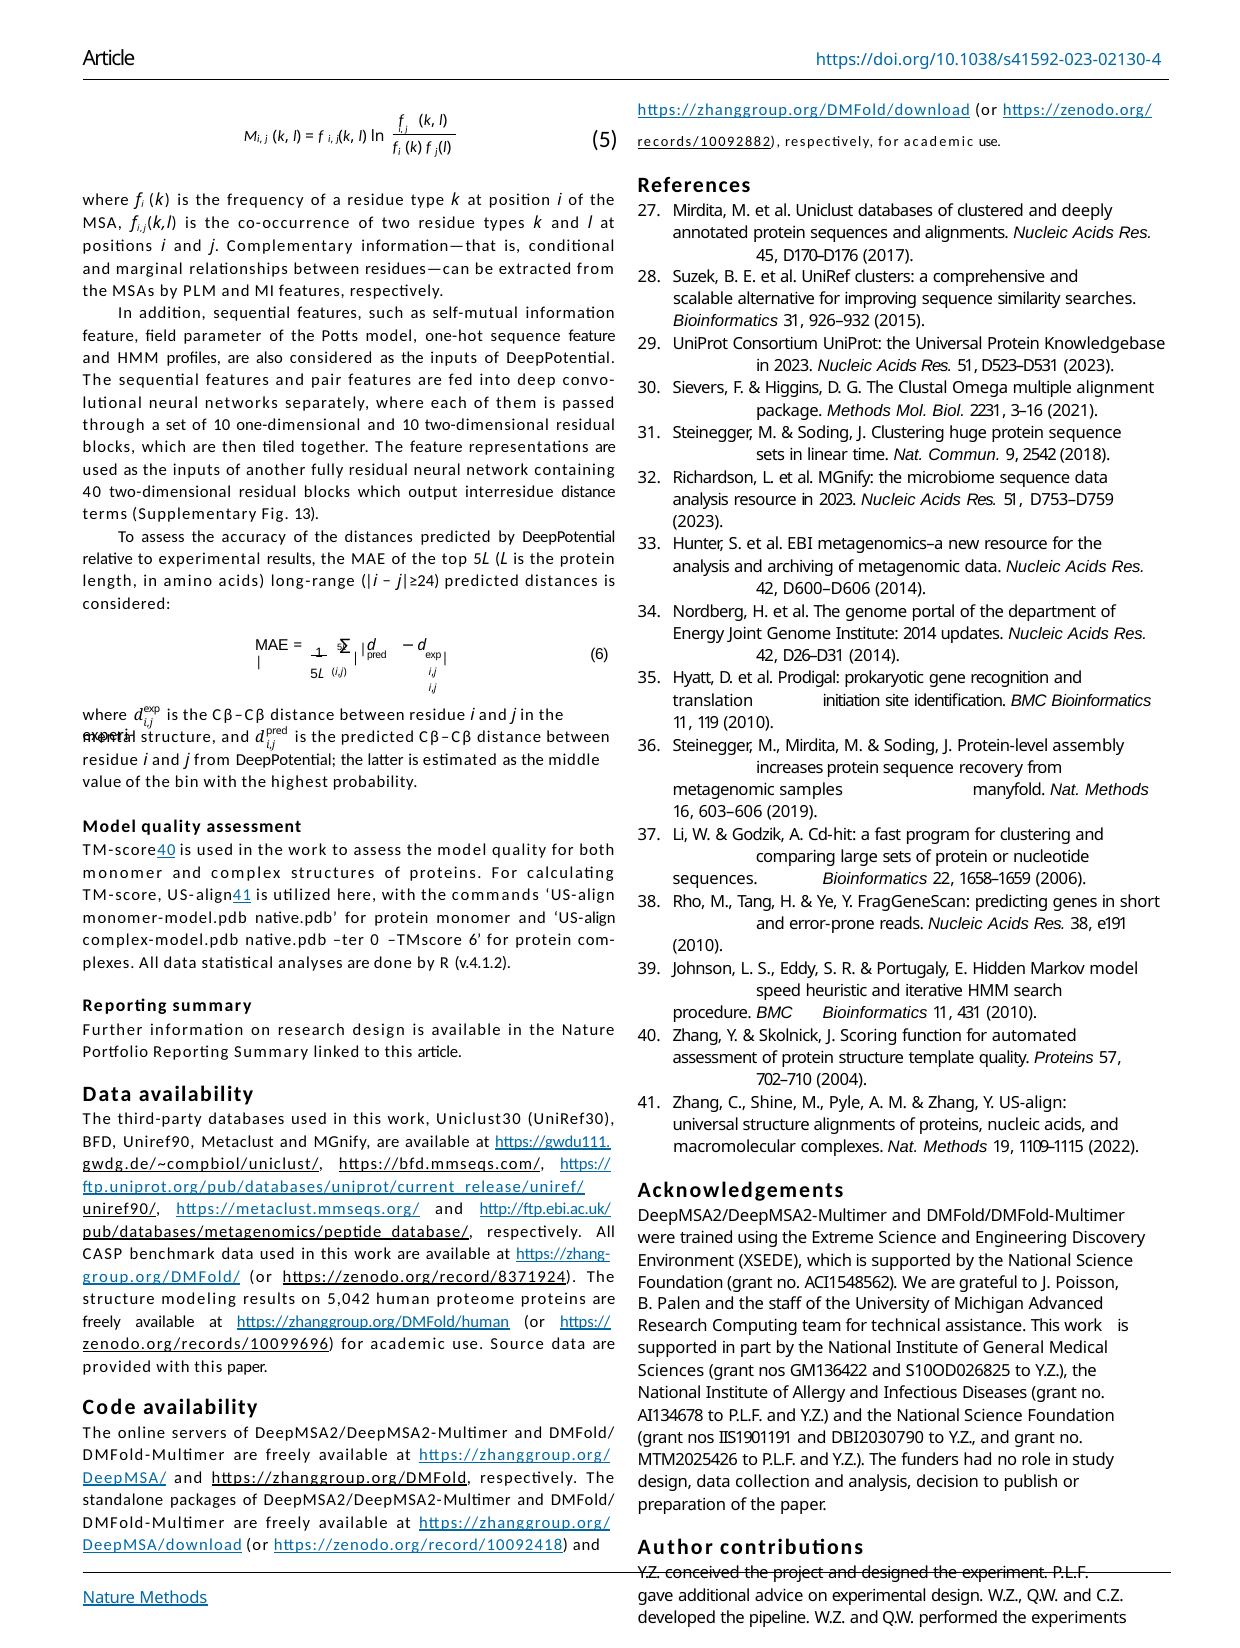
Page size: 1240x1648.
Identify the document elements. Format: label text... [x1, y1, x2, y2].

text_box f (k, l) [396, 108, 453, 129]
text_box Code availability The online servers of DeepMSA2/DeepMSA2-Multimer and DMFold/ DMFold-Multimer are freely available at https://zhanggroup.org/ DeepMSA/ and https://zhanggroup.org/DMFold, respectively. The standalone packages of DeepMSA2/DeepMSA2-Multimer and DMFold/ DMFold-Multimer are freely available at https://zhanggroup.org/ DeepMSA/download (or https://zenodo.org/record/10092418) and [80, 1390, 589, 1554]
text_box Reporting summary Further information on research design is available in the Nature Portfolio Reporting Summary linked to this article. Data availability The third-party databases used in this work, Uniclust30 (UniRef30), BFD, Uniref90, Metaclust and MGnify, are available at https://gwdu111. gwdg.de/~compbiol/uniclust/, https://bfd.mmseqs.com/, https:// ftp.uniprot.org/pub/databases/uniprot/current_release/uniref/ uniref90/, https://metaclust.mmseqs.org/ and http://ftp.ebi.ac.uk/ pub/databases/metagenomics/peptide_database/, respectively. All CASP benchmark data used in this work are available at https://zhang- group.org/DMFold/ (or https://zenodo.org/record/8371924). The structure modeling results on 5,042 human proteome proteins are freely available at https://zhanggroup.org/DMFold/human (or https:// zenodo.org/records/10099696) for academic use. Source data are provided with this paper. [80, 989, 589, 1376]
text_box 1 5L | pred exp| [307, 633, 450, 641]
text_box mental structure, and d is the predicted Cβ–Cβ distance between [80, 723, 589, 744]
text_box https://doi.org/10.1038/s41592-023-02130-4 [813, 47, 1172, 70]
text_box where fi (k) is the frequency of a residue type k at position i of the MSA, fi,j(k,l) is the co-occurrence of two residue types k and l at positions i and j. Complementary information—that is, conditional and marginal relationships between residues—can be extracted from the MSAs by PLM and MI features, respectively. In addition, sequential features, such as self-mutual information feature, field parameter of the Potts model, one-hot sequence feature and HMM profiles, are also considered as the inputs of DeepPotential. The sequential features and pair features are fed into deep convo- lutional neural networks separately, where each of them is passed through a set of 10 one-dimensional and 10 two-dimensional residual blocks, which are then tiled together. The feature representations are used as the inputs of another fully residual neural network containing 40 two-dimensional residual blocks which output interresidue distance terms (Supplementary Fig. 13). To assess the accuracy of the distances predicted by DeepPotential relative to experimental results, the MAE of the top 5L (L is the protein length, in amino acids) long-range (|i − j|≥24) predicted distances is considered: [76, 184, 589, 613]
text_box MAE = ∑ |d − d | 5L i,j i,j [246, 641, 450, 694]
text_box where d is the Cβ–Cβ distance between residue i and j in the experi- [80, 701, 589, 723]
text_box M (k, l) = f (k, l) ln i, j [237, 121, 424, 145]
text_box Nature Methods [80, 1582, 210, 1610]
text_box f (k) f (l) [390, 134, 459, 156]
text_box Model quality assessment TM-score40 is used in the work to assess the model quality for both monomer and complex structures of proteins. For calculating TM-score, US-align41 is utilized here, with the commands ‘US-align monomer-model.pdb native.pdb’ for protein monomer and ‘US-align complex-model.pdb native.pdb –ter 0 –TMscore 6’ for protein com- plexes. All data statistical analyses are done by R (v.4.1.2). [76, 810, 589, 972]
text_box Article [80, 42, 151, 70]
text_box residue i and j from DeepPotential; the latter is estimated as the middle value of the bin with the highest probability. [80, 744, 589, 791]
text_box https://zhanggroup.org/DMFold/download (or https://zenodo.org/ records/10092882), respectively, for academic use. References Mirdita, M. et al. Uniclust databases of clustered and deeply annotated protein sequences and alignments. Nucleic Acids Res. 45, D170–D176 (2017). Suzek, B. E. et al. UniRef clusters: a comprehensive and scalable alternative for improving sequence similarity searches. Bioinformatics 31, 926–932 (2015). UniProt Consortium UniProt: the Universal Protein Knowledgebase in 2023. Nucleic Acids Res. 51, D523–D531 (2023). Sievers, F. & Higgins, D. G. The Clustal Omega multiple alignment package. Methods Mol. Biol. 2231, 3–16 (2021). Steinegger, M. & Soding, J. Clustering huge protein sequence sets in linear time. Nat. Commun. 9, 2542 (2018). Richardson, L. et al. MGnify: the microbiome sequence data analysis resource in 2023. Nucleic Acids Res. 51, D753–D759 (2023). Hunter, S. et al. EBI metagenomics–a new resource for the analysis and archiving of metagenomic data. Nucleic Acids Res. 42, D600–D606 (2014). Nordberg, H. et al. The genome portal of the department of Energy Joint Genome Institute: 2014 updates. Nucleic Acids Res. 42, D26–D31 (2014). Hyatt, D. et al. Prodigal: prokaryotic gene recognition and translation initiation site identification. BMC Bioinformatics 11, 119 (2010). Steinegger, M., Mirdita, M. & Soding, J. Protein-level assembly increases protein sequence recovery from metagenomic samples manyfold. Nat. Methods 16, 603–606 (2019). Li, W. & Godzik, A. Cd-hit: a fast program for clustering and comparing large sets of protein or nucleotide sequences. Bioinformatics 22, 1658–1659 (2006). Rho, M., Tang, H. & Ye, Y. FragGeneScan: predicting genes in short and error-prone reads. Nucleic Acids Res. 38, e191 (2010). Johnson, L. S., Eddy, S. R. & Portugaly, E. Hidden Markov model speed heuristic and iterative HMM search procedure. BMC Bioinformatics 11, 431 (2010). Zhang, Y. & Skolnick, J. Scoring function for automated assessment of protein structure template quality. Proteins 57, 702–710 (2004). Zhang, C., Shine, M., Pyle, A. M. & Zhang, Y. US-align: universal structure alignments of proteins, nucleic acids, and macromolecular complexes. Nat. Methods 19, 1109–1115 (2022). Acknowledgements DeepMSA2/DeepMSA2-Multimer and DMFold/DMFold-Multimer were trained using the Extreme Science and Engineering Discovery Environment (XSEDE), which is supported by the National Science Foundation (grant no. ACI1548562). We are grateful to J. Poisson, B. Palen and the staff of the University of Michigan Advanced Research Computing team for technical assistance. This work is supported in part by the National Institute of General Medical Sciences (grant nos GM136422 and S10OD026825 to Y.Z.), the National Institute of Allergy and Infectious Diseases (grant no. AI134678 to P.L.F. and Y.Z.) and the National Science Foundation (grant nos IIS1901191 and DBI2030790 to Y.Z., and grant no. MTM2025426 to P.L.F. and Y.Z.). The funders had no role in study design, data collection and analysis, decision to publish or preparation of the paper. Author contributions Y.Z. conceived the project and designed the experiment. P.L.F. gave additional advice on experimental design. W.Z., Q.W. and C.Z. developed the pipeline. W.Z. and Q.W. performed the experiments [589, 93, 1171, 1627]
